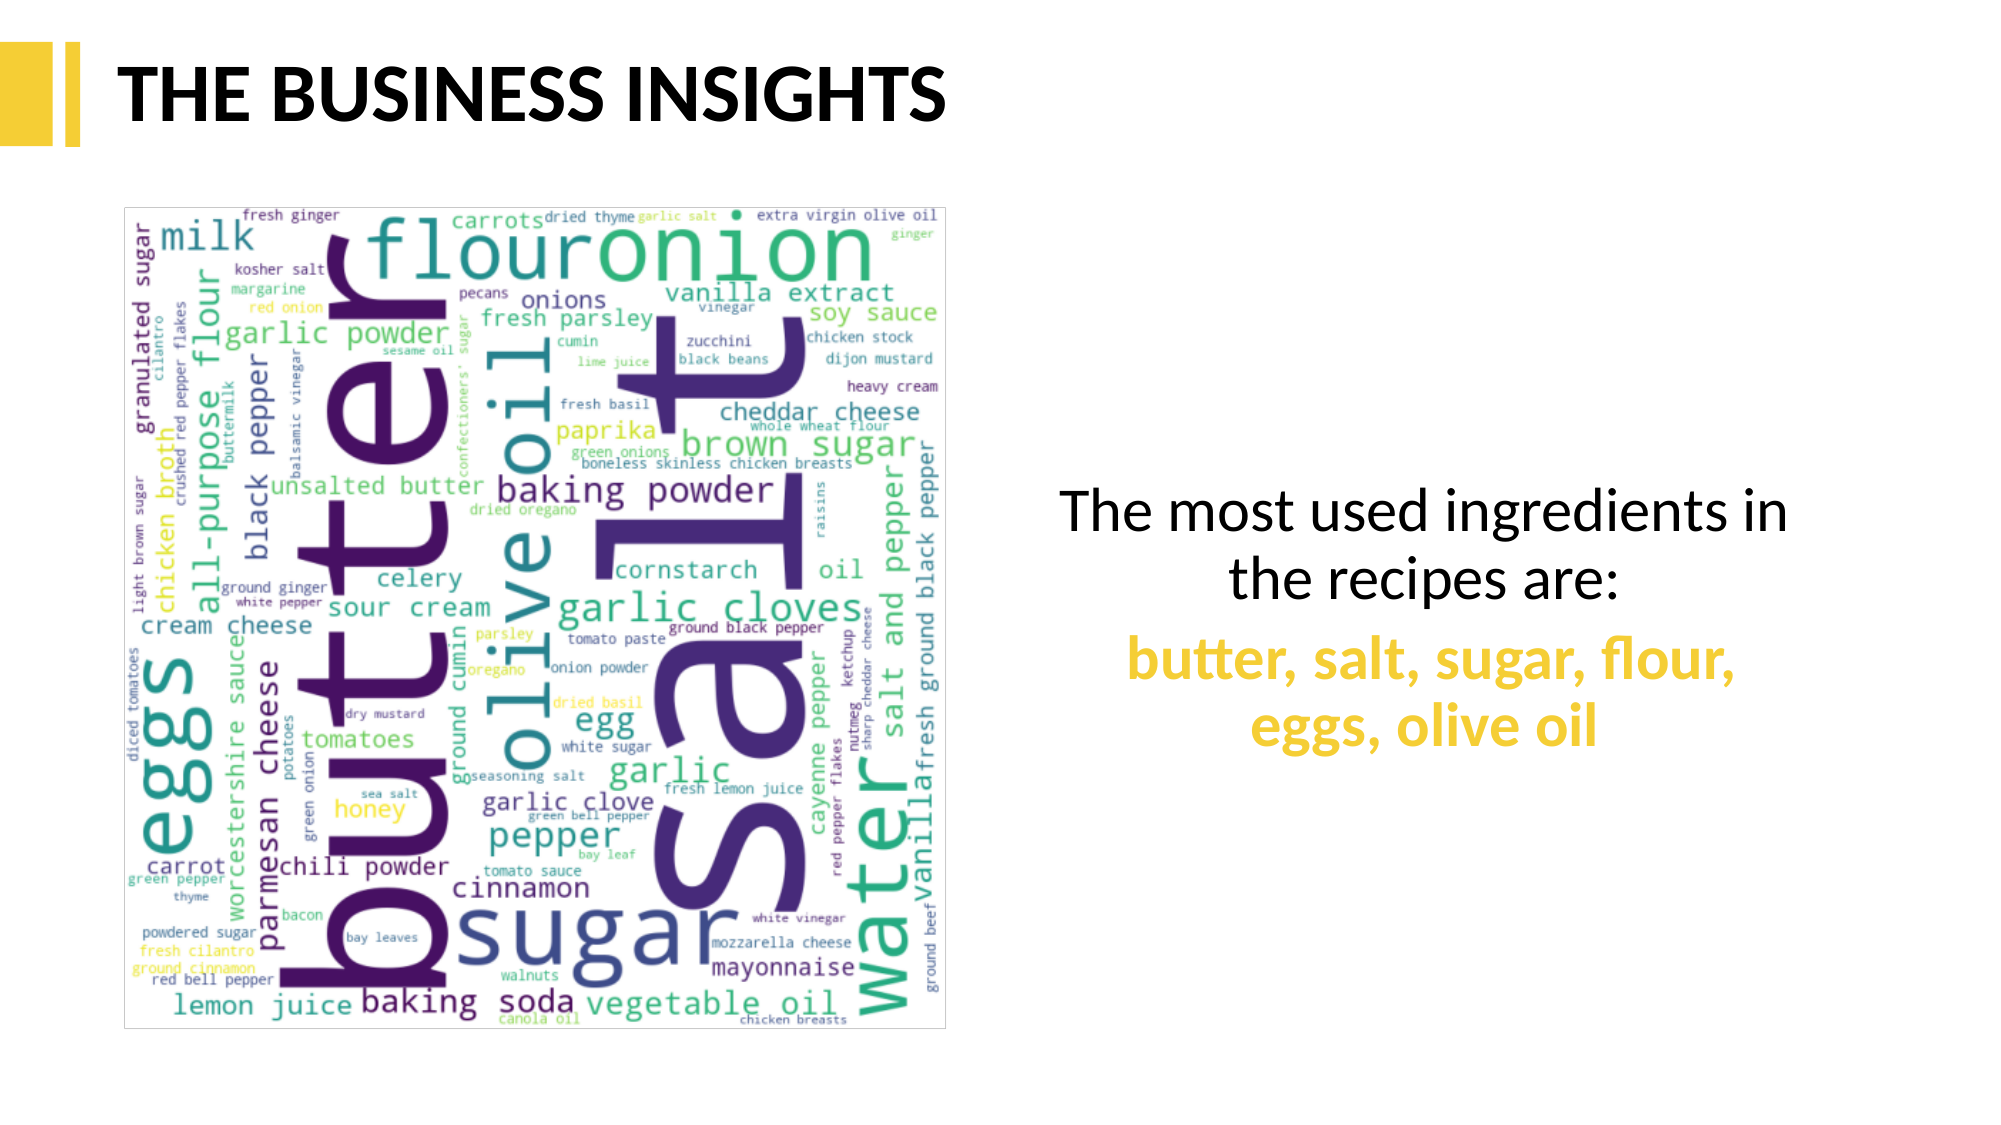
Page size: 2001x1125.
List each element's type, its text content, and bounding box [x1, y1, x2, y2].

text_box The most used ingredients in the recipes are: butter, salt, sugar, flour, eggs, olive oil [1026, 219, 1824, 1019]
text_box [0, 41, 81, 147]
text_box THE BUSINESS INSIGHTS [102, 41, 1909, 147]
picture [115, 198, 956, 1039]
